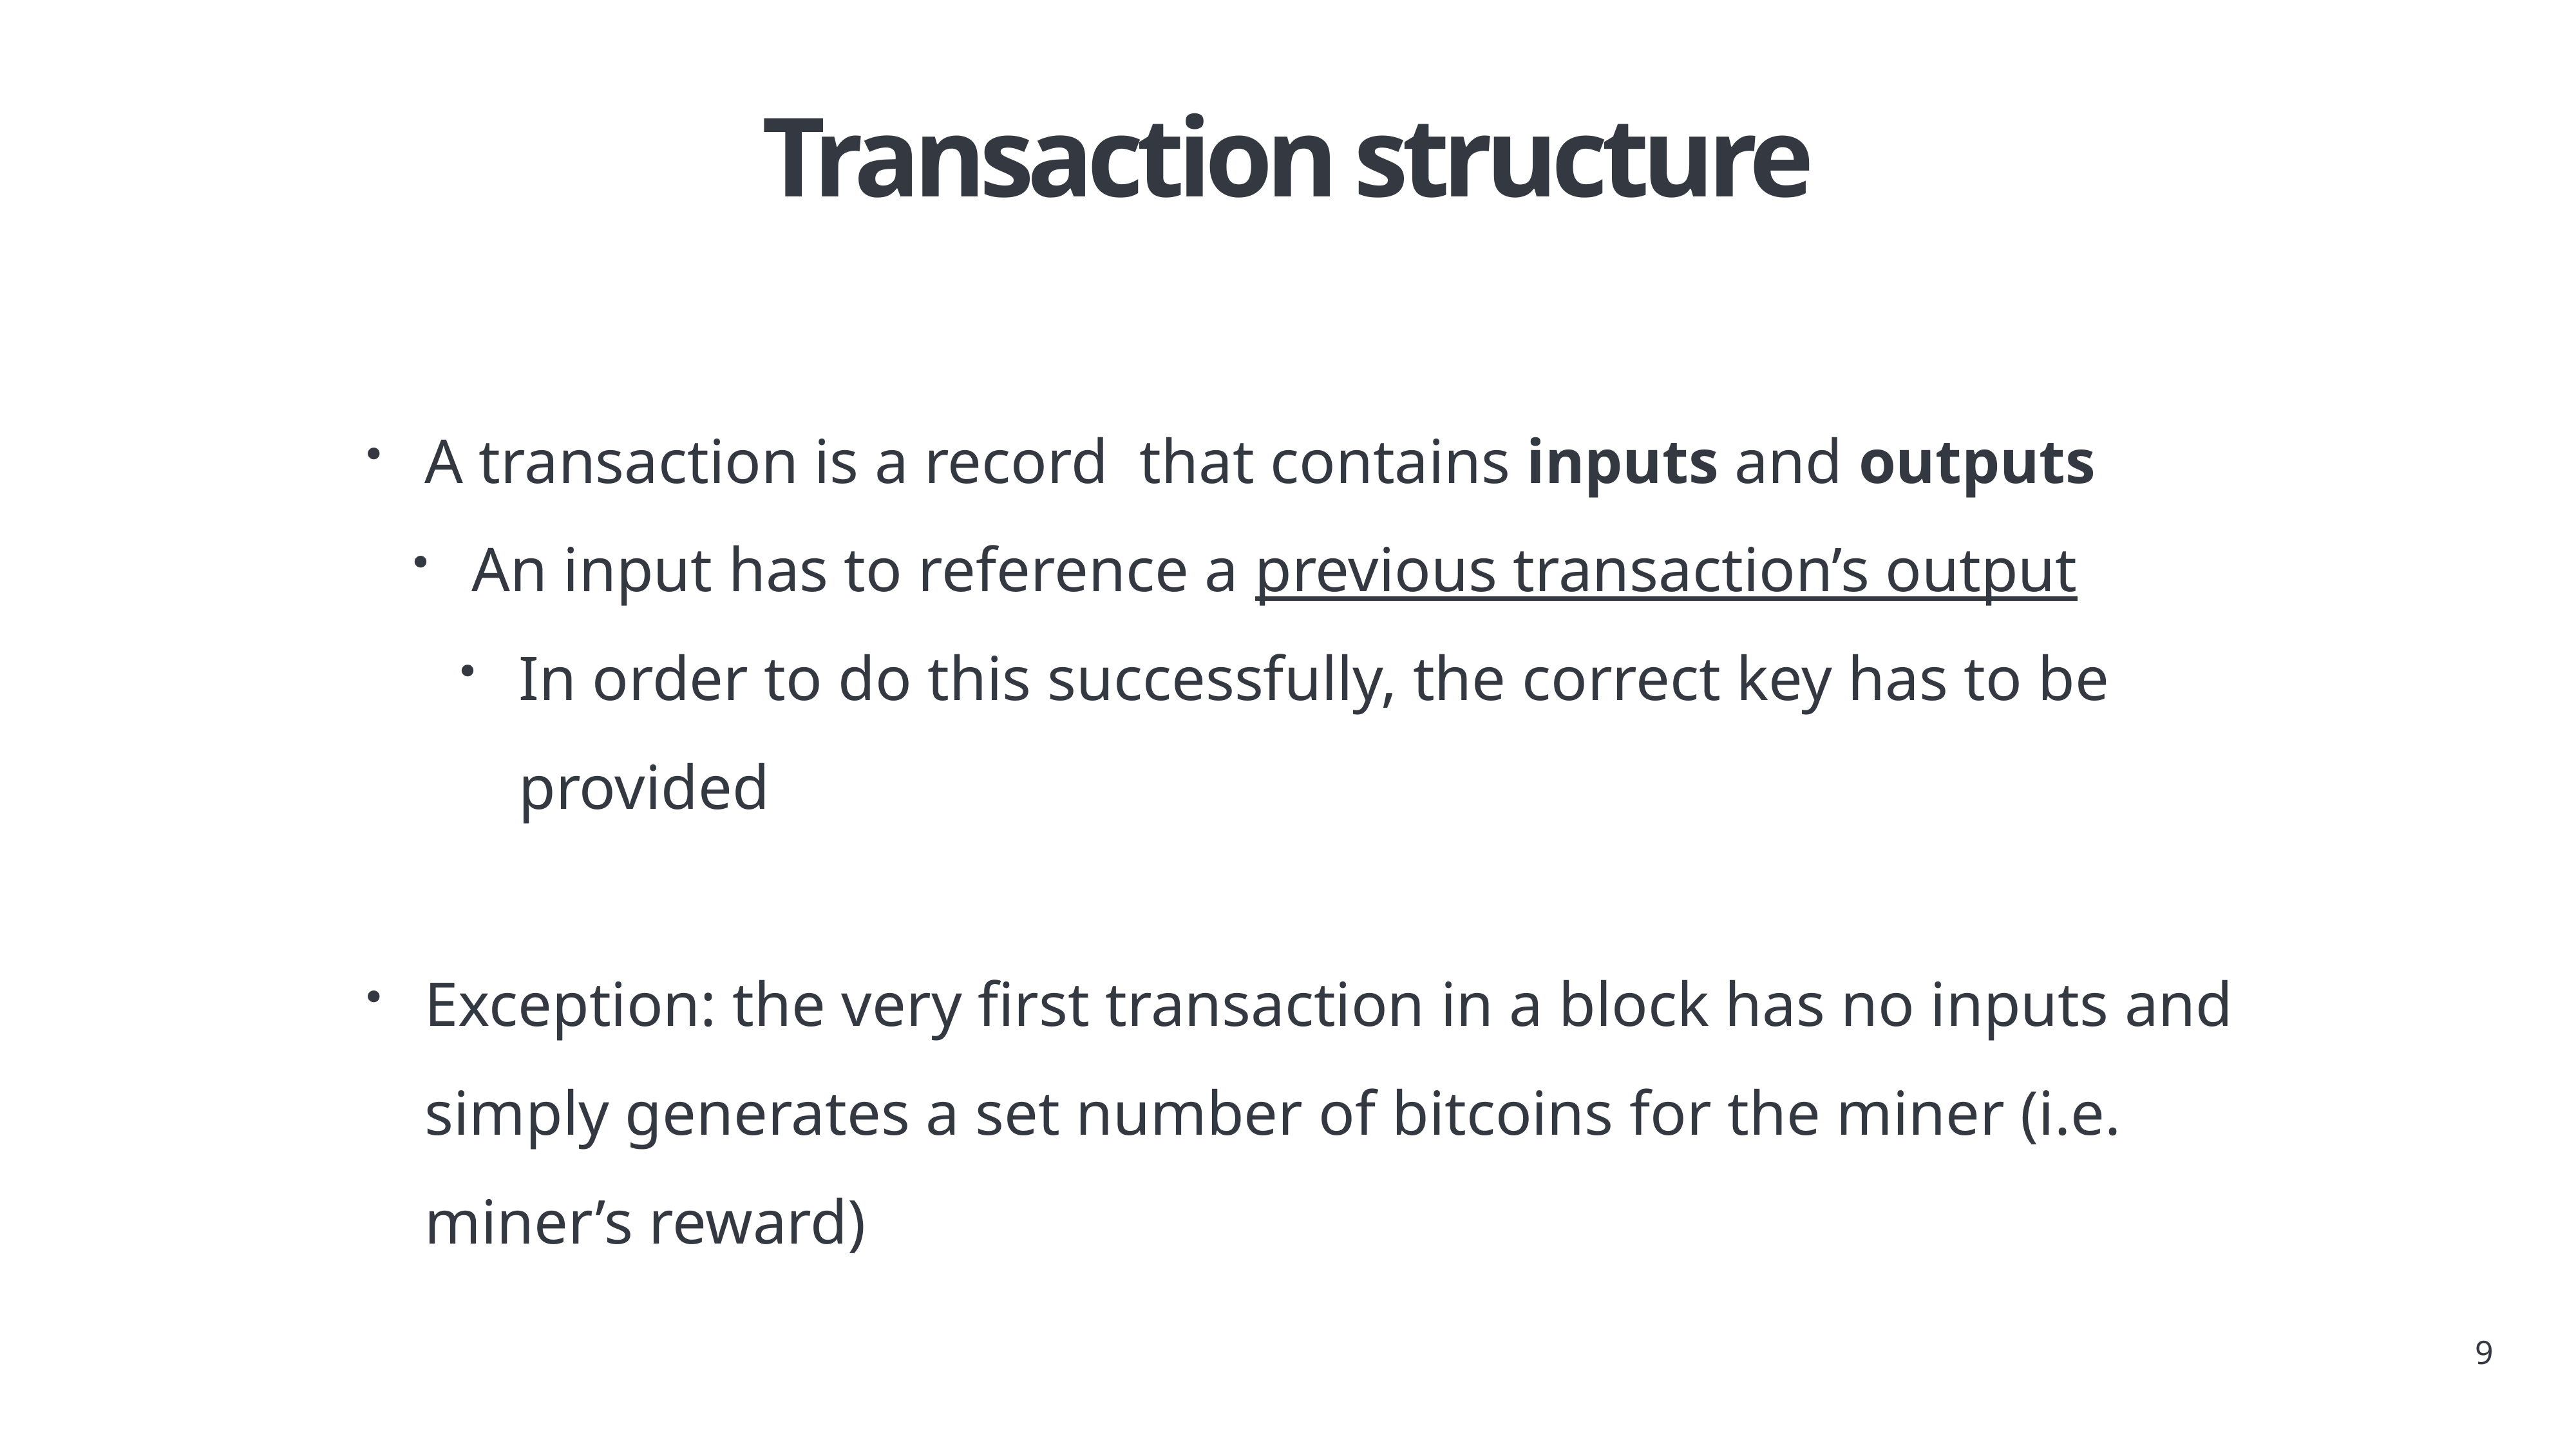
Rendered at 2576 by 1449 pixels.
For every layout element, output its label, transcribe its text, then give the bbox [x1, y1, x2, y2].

slide_number 9 [2465, 1323, 2503, 1385]
title Transaction structure [650, 79, 1926, 308]
text_box A transaction is a record that contains inputs and outputs An input has to reference a previous transaction’s output In order to do this successfully, the correct key has to be provided Exception: the very first transaction in a block has no inputs and simply generates a set number of bitcoins for the miner (i.e. miner’s reward) [262, 376, 2313, 1265]
